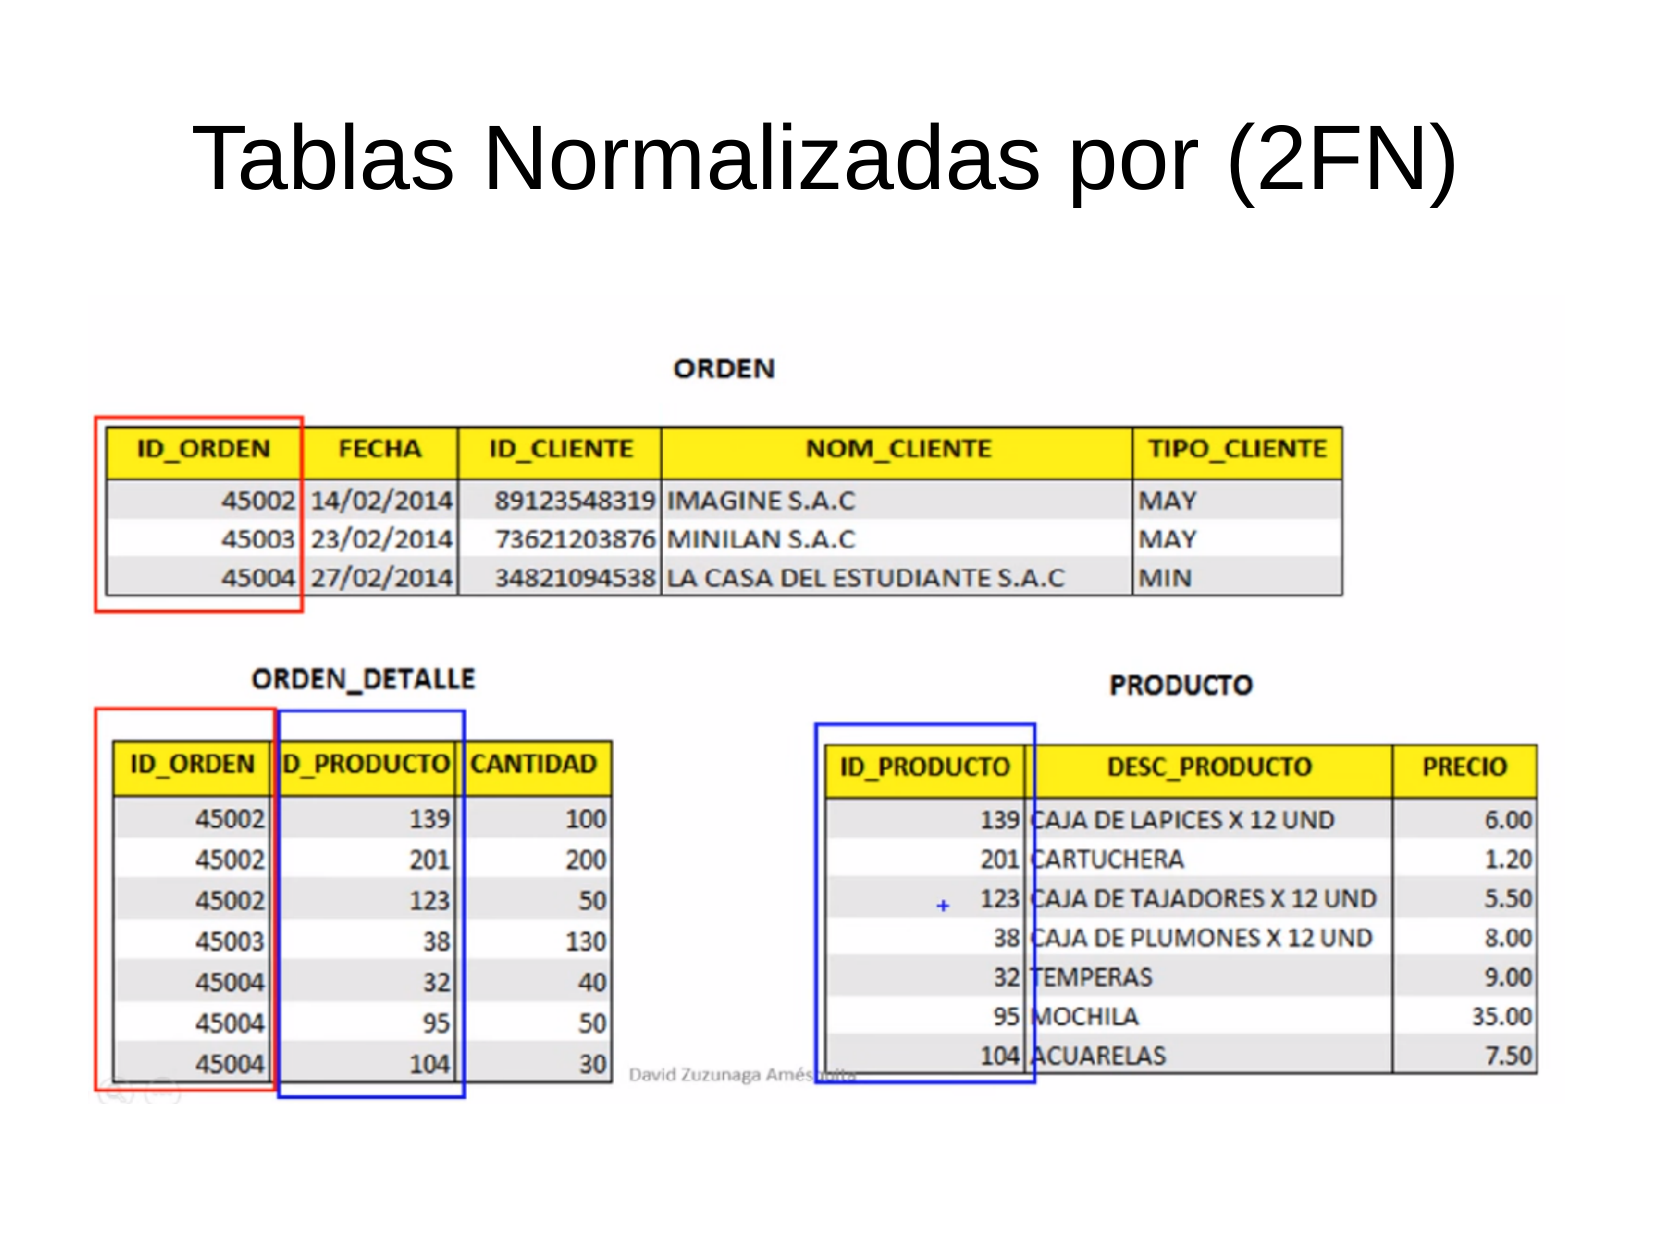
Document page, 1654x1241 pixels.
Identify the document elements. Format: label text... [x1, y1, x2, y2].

text_box [82, 290, 1571, 1109]
picture [88, 295, 1566, 1104]
text_box Tablas Normalizadas por (2FN) [82, 49, 1571, 257]
